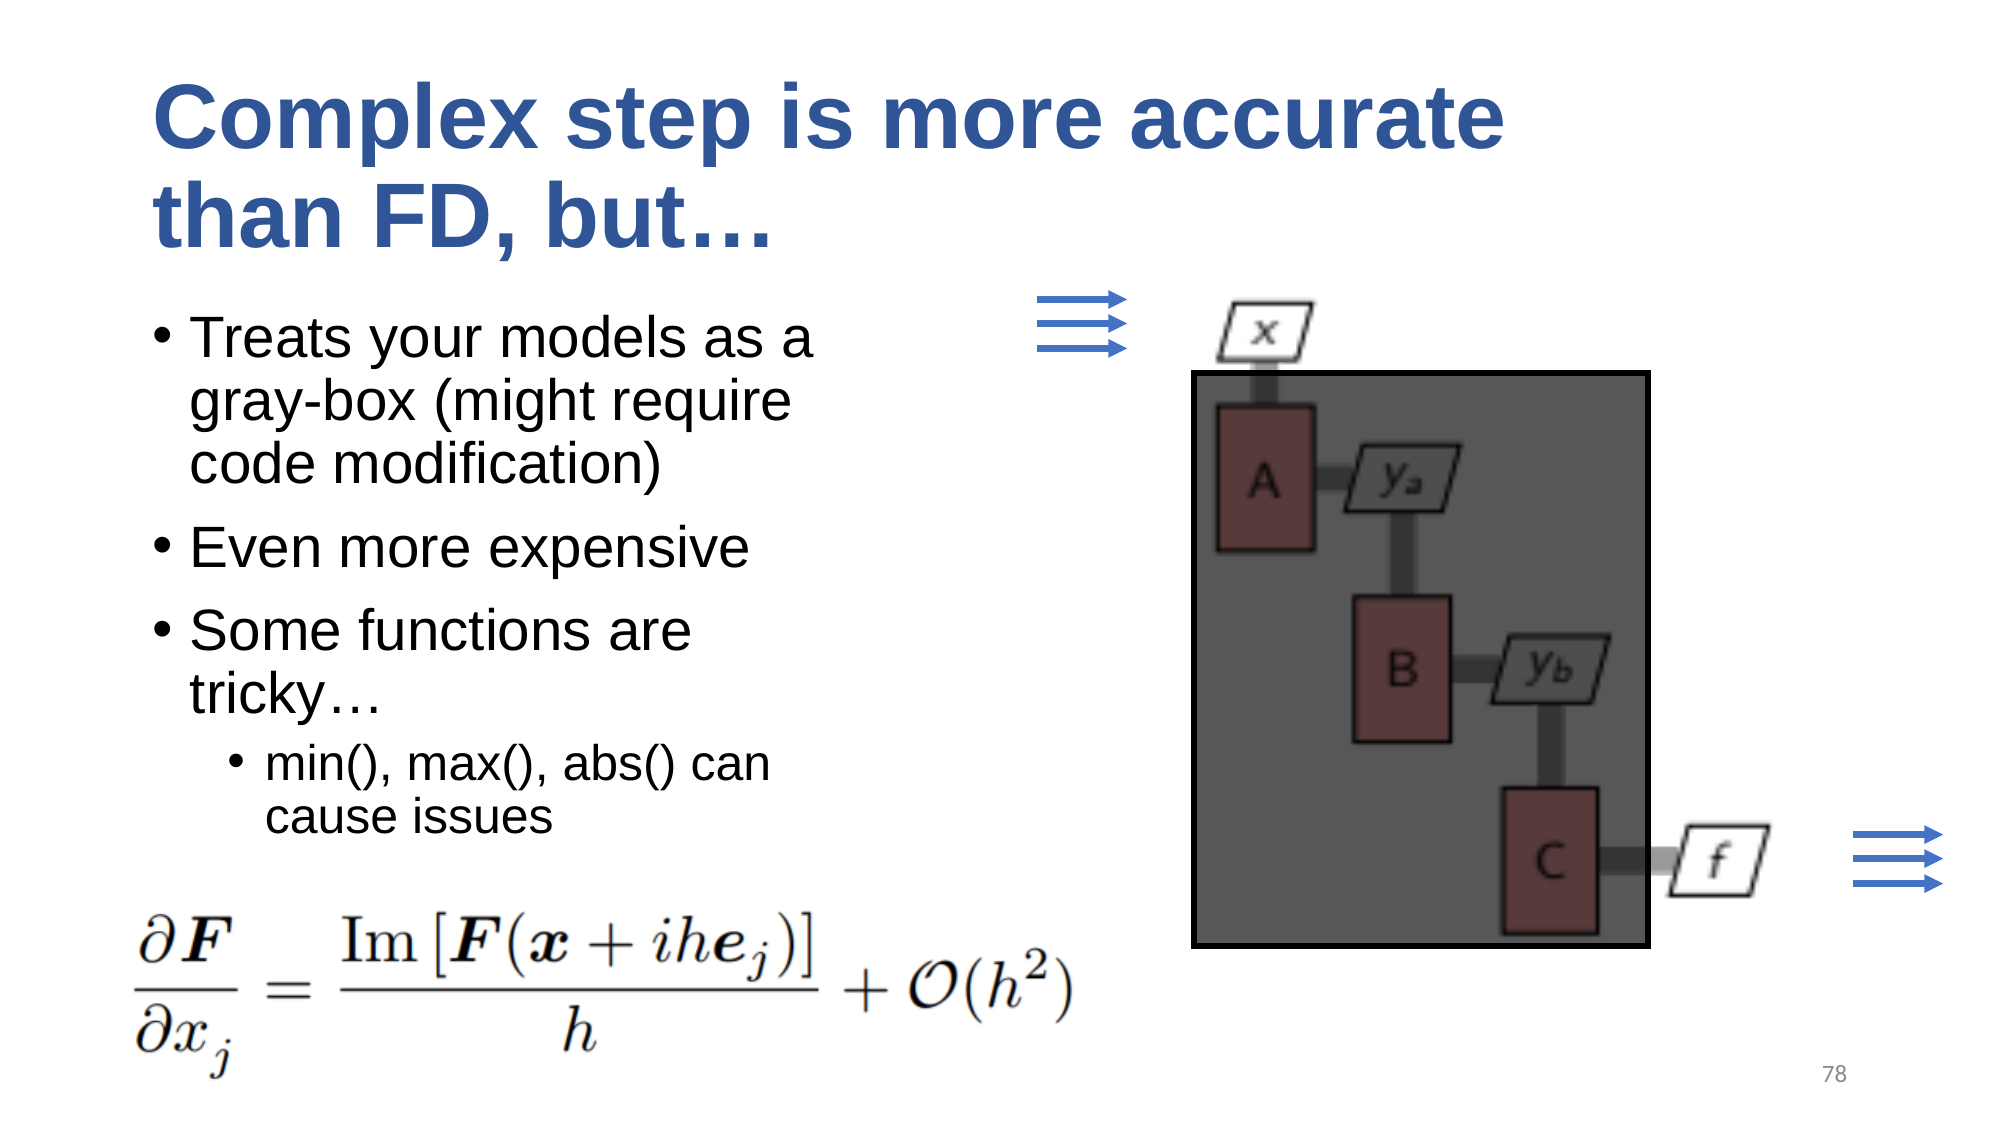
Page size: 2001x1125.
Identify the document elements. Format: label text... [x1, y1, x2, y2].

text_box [1037, 261, 1944, 1015]
list Treats your models as a gray-box (might require code modification) Even more expensive Some functions are tricky… min(), max(), abs() can cause issues [137, 299, 879, 883]
slide_number 78 [1412, 1042, 1863, 1103]
title Complex step is more accurate than FD, but… [137, 59, 1863, 278]
picture [71, 883, 1083, 1090]
